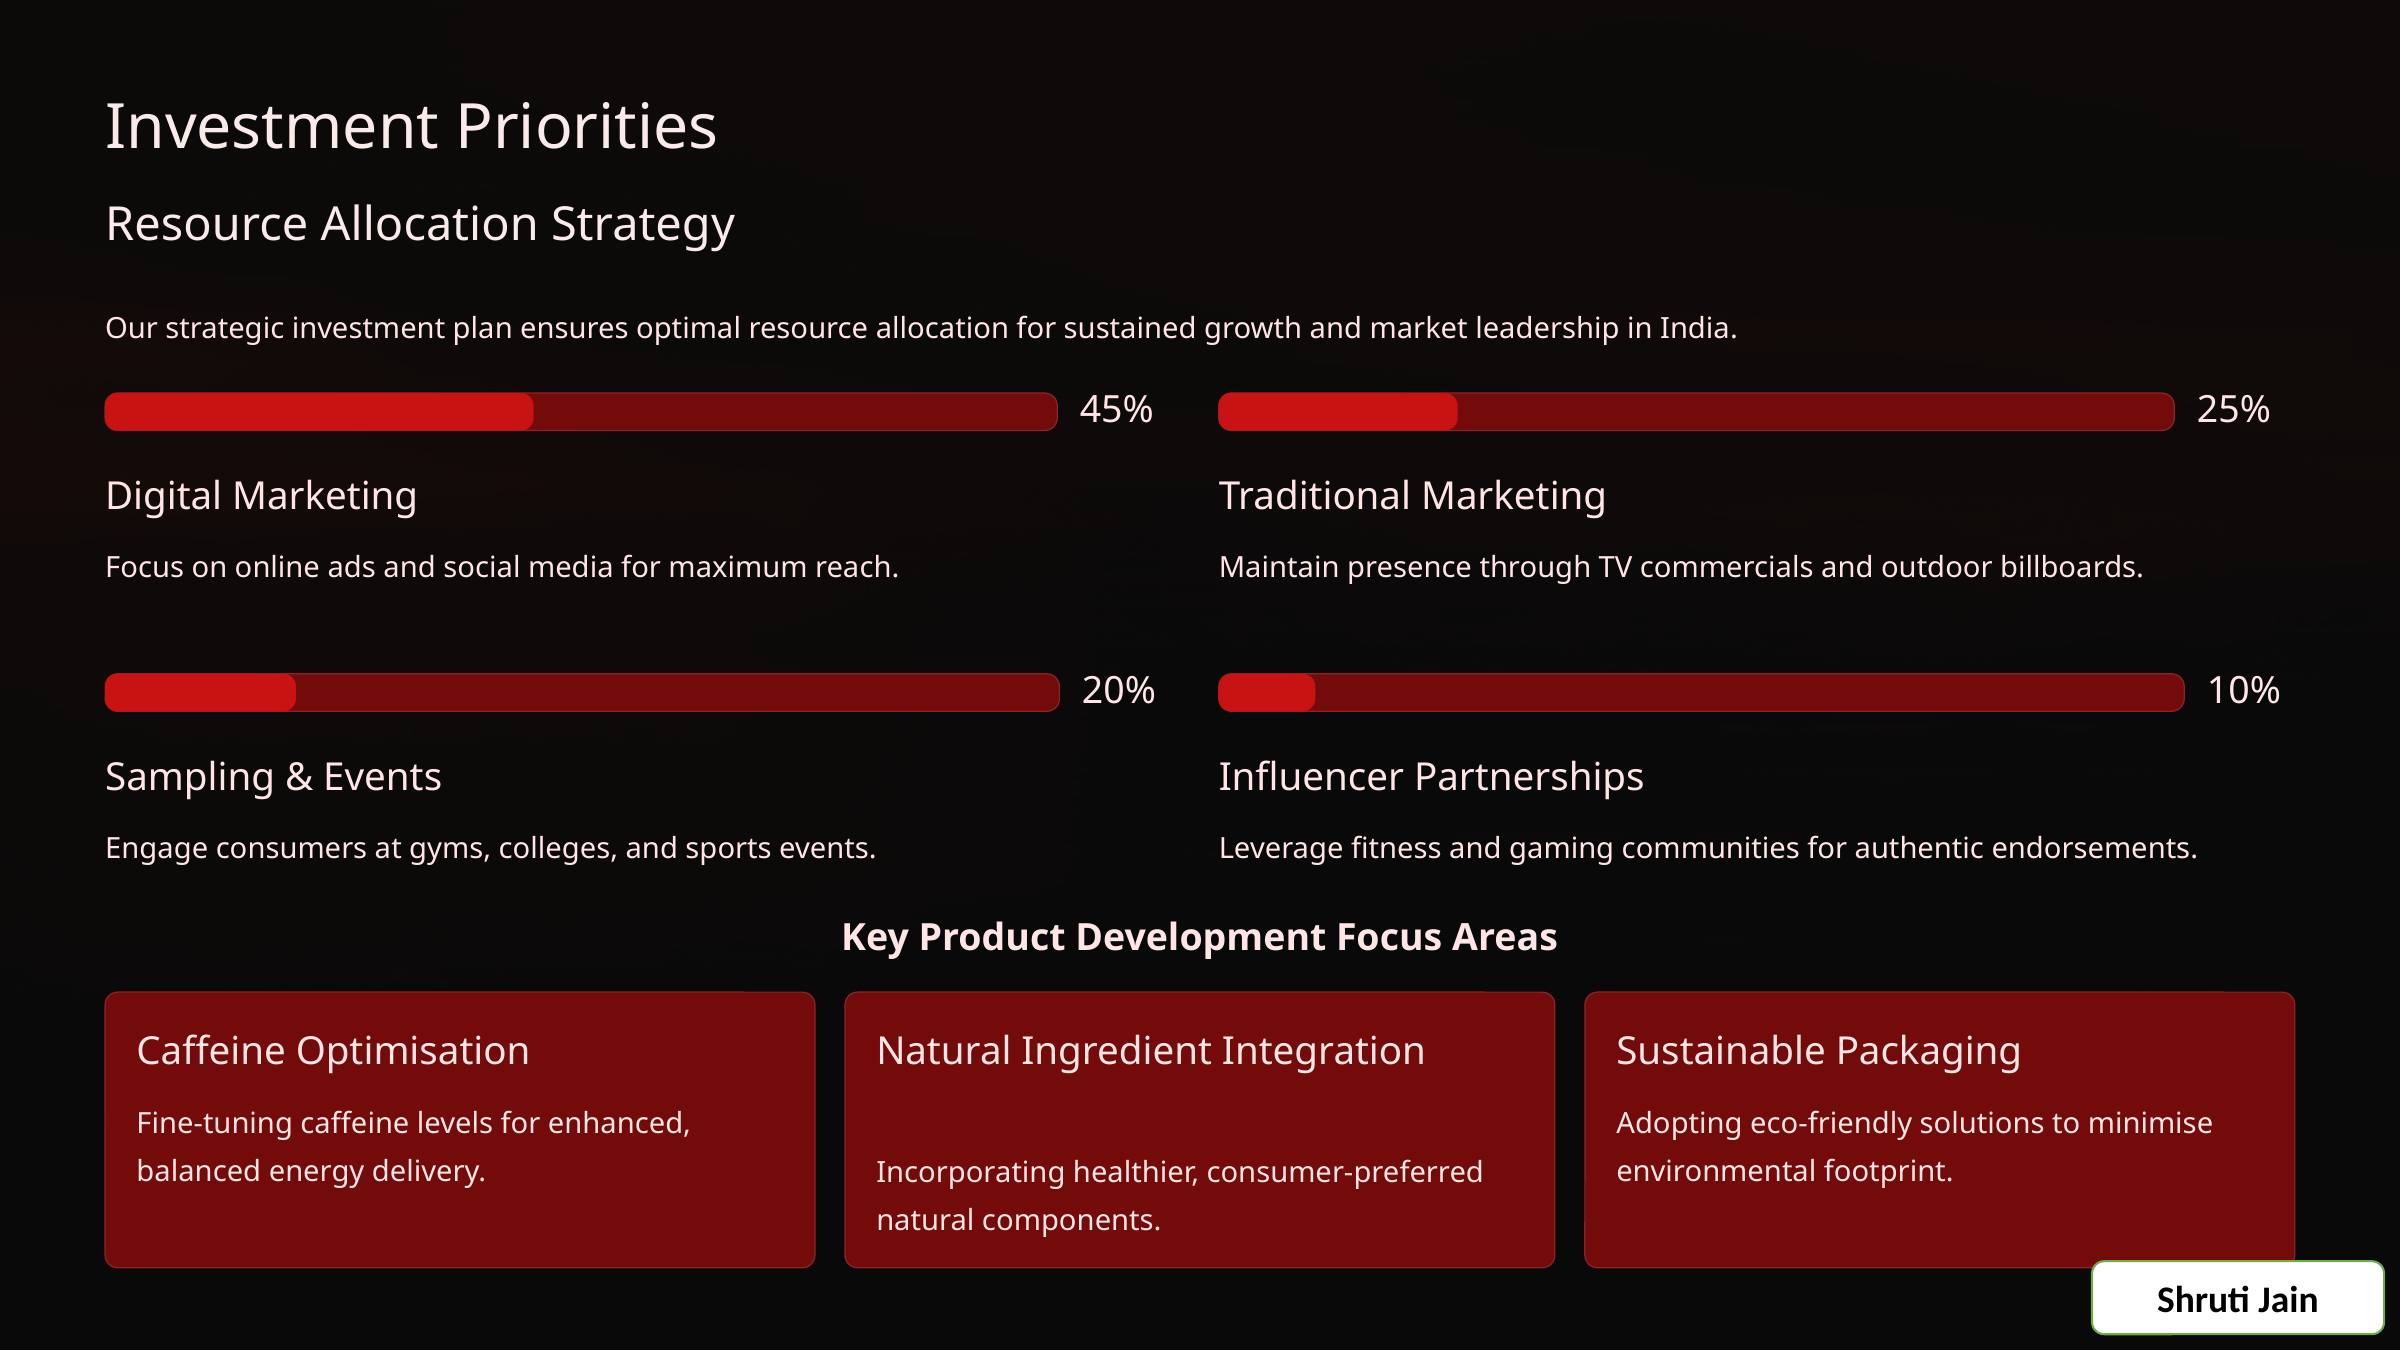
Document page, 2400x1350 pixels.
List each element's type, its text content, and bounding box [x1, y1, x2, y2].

text_box Influencer Partnerships [1218, 748, 1785, 799]
text_box Digital Marketing [105, 468, 509, 518]
text_box [1218, 673, 1316, 712]
text_box Traditional Marketing [1218, 468, 1730, 518]
text_box Focus on online ads and social media for maximum reach. [105, 535, 1182, 584]
text_box Engage consumers at gyms, colleges, and sports events. [105, 816, 1182, 865]
text_box Resource Allocation Strategy [105, 191, 935, 251]
text_box Key Product Development Focus Areas [105, 898, 2295, 959]
text_box [438, 392, 1058, 431]
text_box Adopting eco-friendly solutions to minimise environmental footprint. [1616, 1090, 2264, 1188]
text_box [1584, 992, 2295, 1268]
text_box 20% [1081, 673, 1182, 712]
text_box Fine-tuning caffeine levels for enhanced, balanced energy delivery. [136, 1090, 784, 1188]
text_box Our strategic investment plan ensures optimal resource allocation for sustained growth and market leadership in India. [105, 296, 2295, 345]
text_box Caffeine Optimisation [136, 1023, 653, 1073]
text_box Incorporating healthier, consumer-preferred natural components. [876, 1140, 1524, 1237]
text_box [844, 992, 1555, 1268]
text_box 10% [2206, 673, 2295, 712]
text_box Maintain presence through TV commercials and outdoor billboards. [1218, 535, 2295, 584]
text_box [1305, 673, 2185, 712]
text_box 45% [1079, 393, 1182, 431]
text_box Natural Ingredient Integration [876, 1023, 1524, 1123]
text_box [105, 392, 534, 431]
text_box [105, 673, 296, 712]
text_box Sustainable Packaging [1616, 1023, 2157, 1073]
text_box Leverage fitness and gaming communities for authentic endorsements. [1218, 816, 2295, 865]
text_box 25% [2196, 393, 2295, 431]
text_box Sampling & Events [105, 748, 538, 799]
text_box Shruti Jain [2090, 1260, 2386, 1336]
text_box [1401, 392, 2175, 431]
text_box Investment Priorities [105, 82, 924, 162]
text_box [1218, 392, 1458, 431]
picture [2106, 1271, 2389, 1339]
text_box [286, 673, 1060, 712]
text_box [105, 992, 815, 1268]
